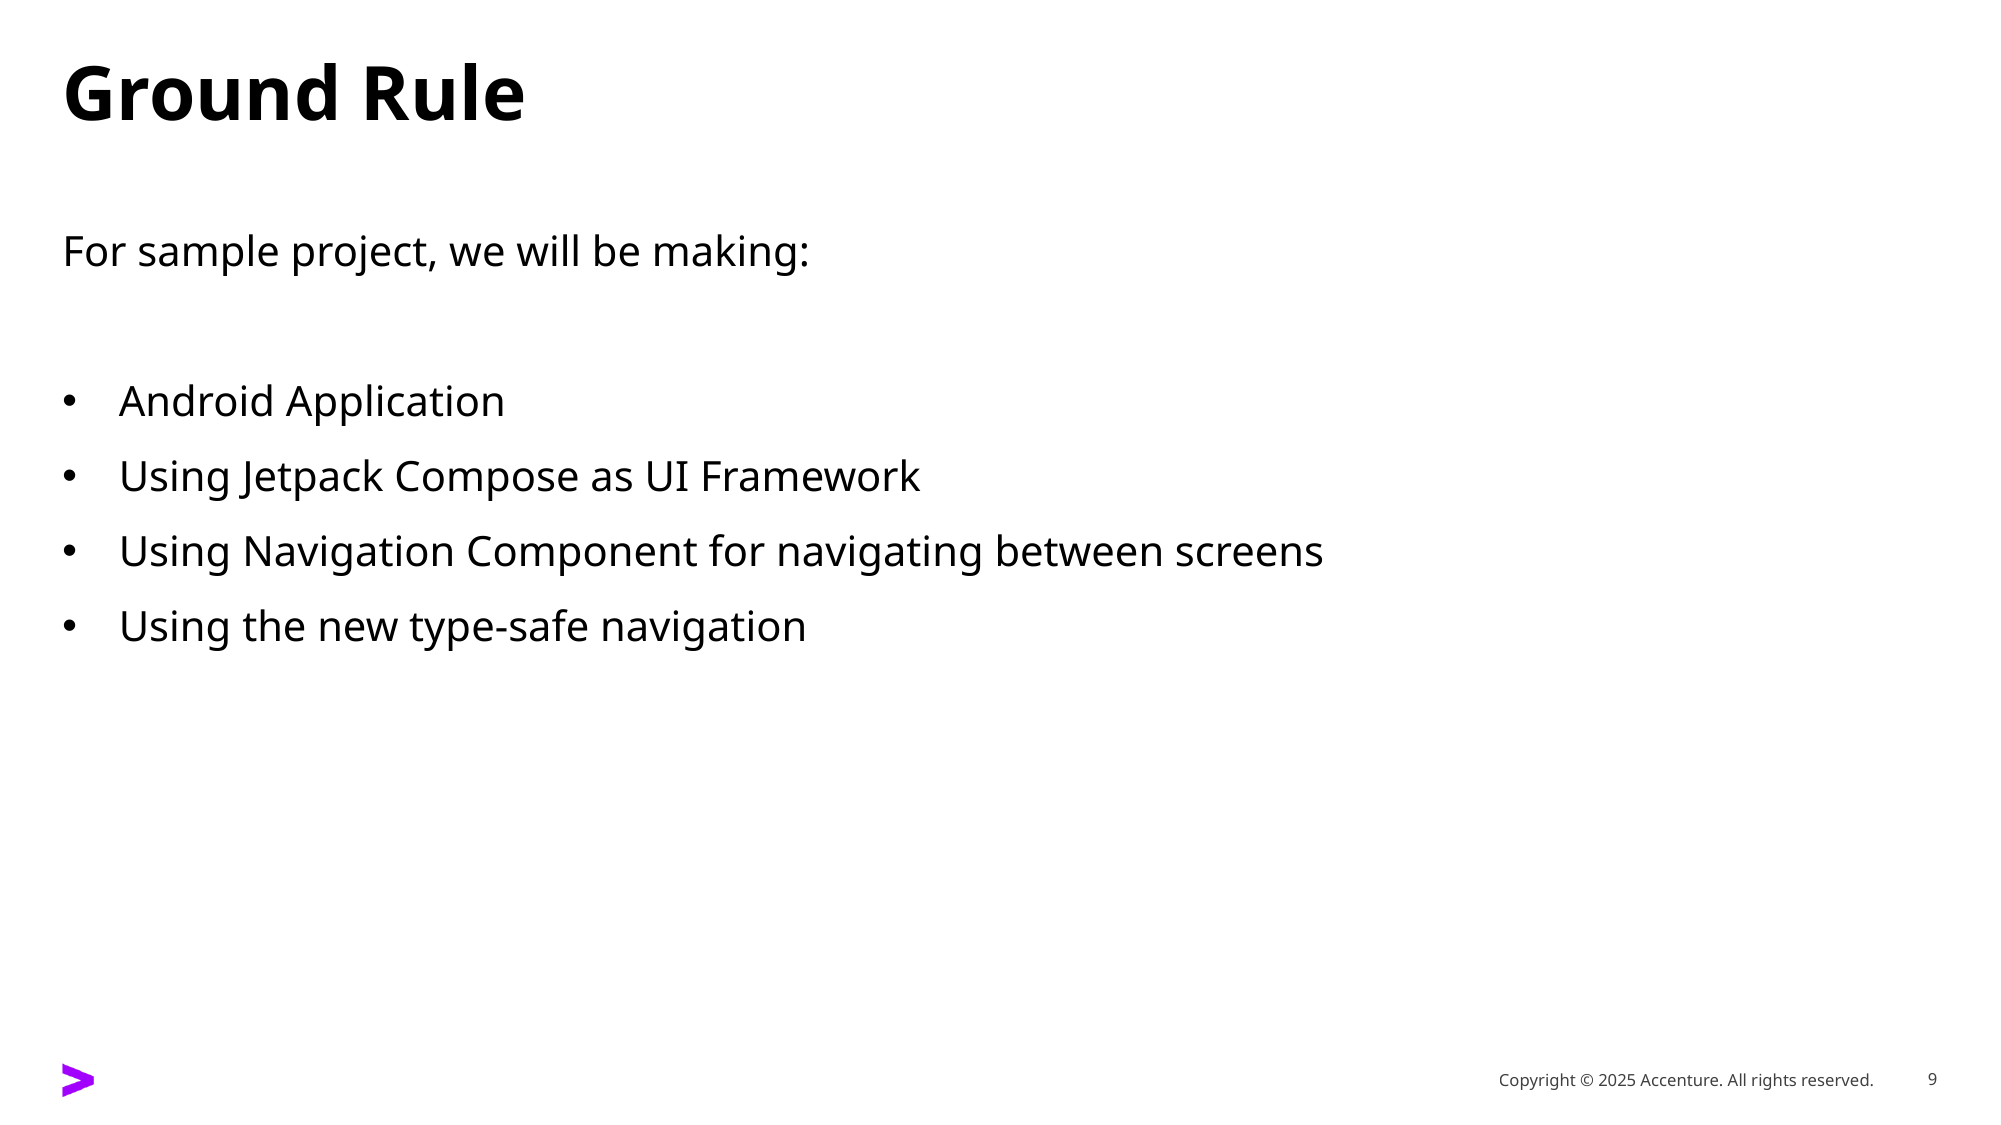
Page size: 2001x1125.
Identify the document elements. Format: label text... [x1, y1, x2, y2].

title Ground Rule [62, 62, 1938, 225]
picture [62, 1063, 94, 1097]
list For sample project, we will be making: Android Application Using Jetpack Compose as UI Framework Using Navigation Component for navigating between screens Using the new type-safe navigation [62, 224, 1478, 1036]
